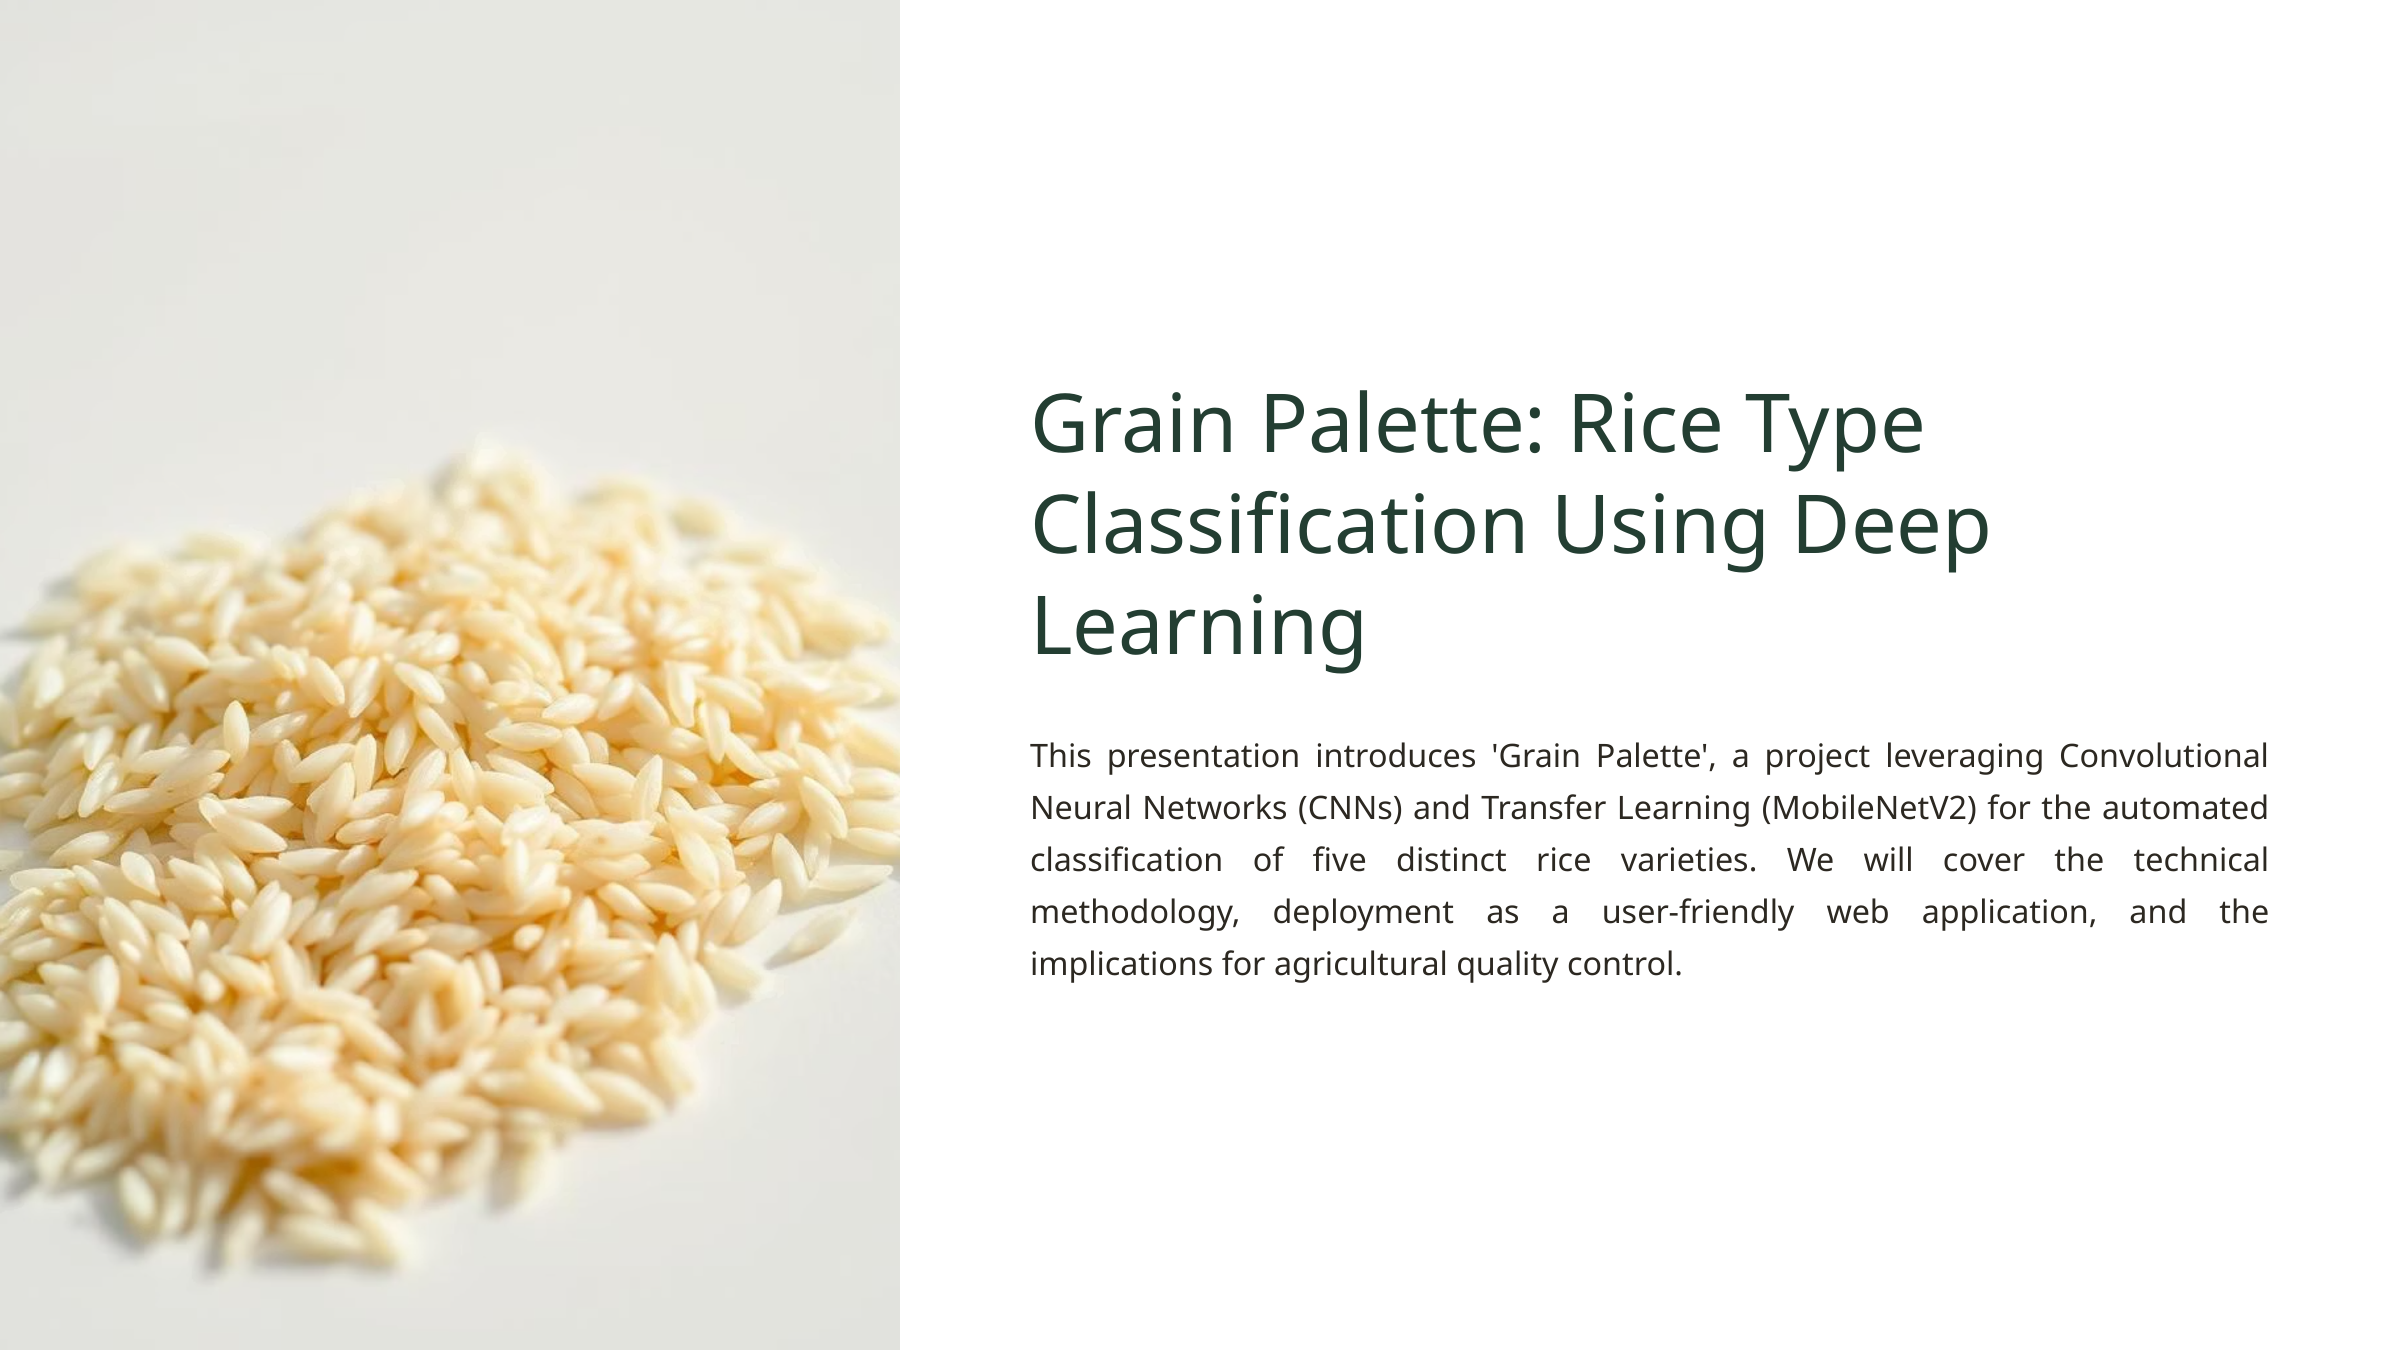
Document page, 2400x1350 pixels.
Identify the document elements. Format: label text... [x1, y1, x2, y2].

text_box This presentation introduces 'Grain Palette', a project leveraging Convolutional Neural Networks (CNNs) and Transfer Learning (MobileNetV2) for the automated classification of five distinct rice varieties. We will cover the technical methodology, deployment as a user-friendly web application, and the implications for agricultural quality control. [1030, 721, 2270, 983]
picture [0, 0, 900, 1350]
text_box Grain Palette: Rice Type Classification Using Deep Learning [1030, 367, 2270, 673]
